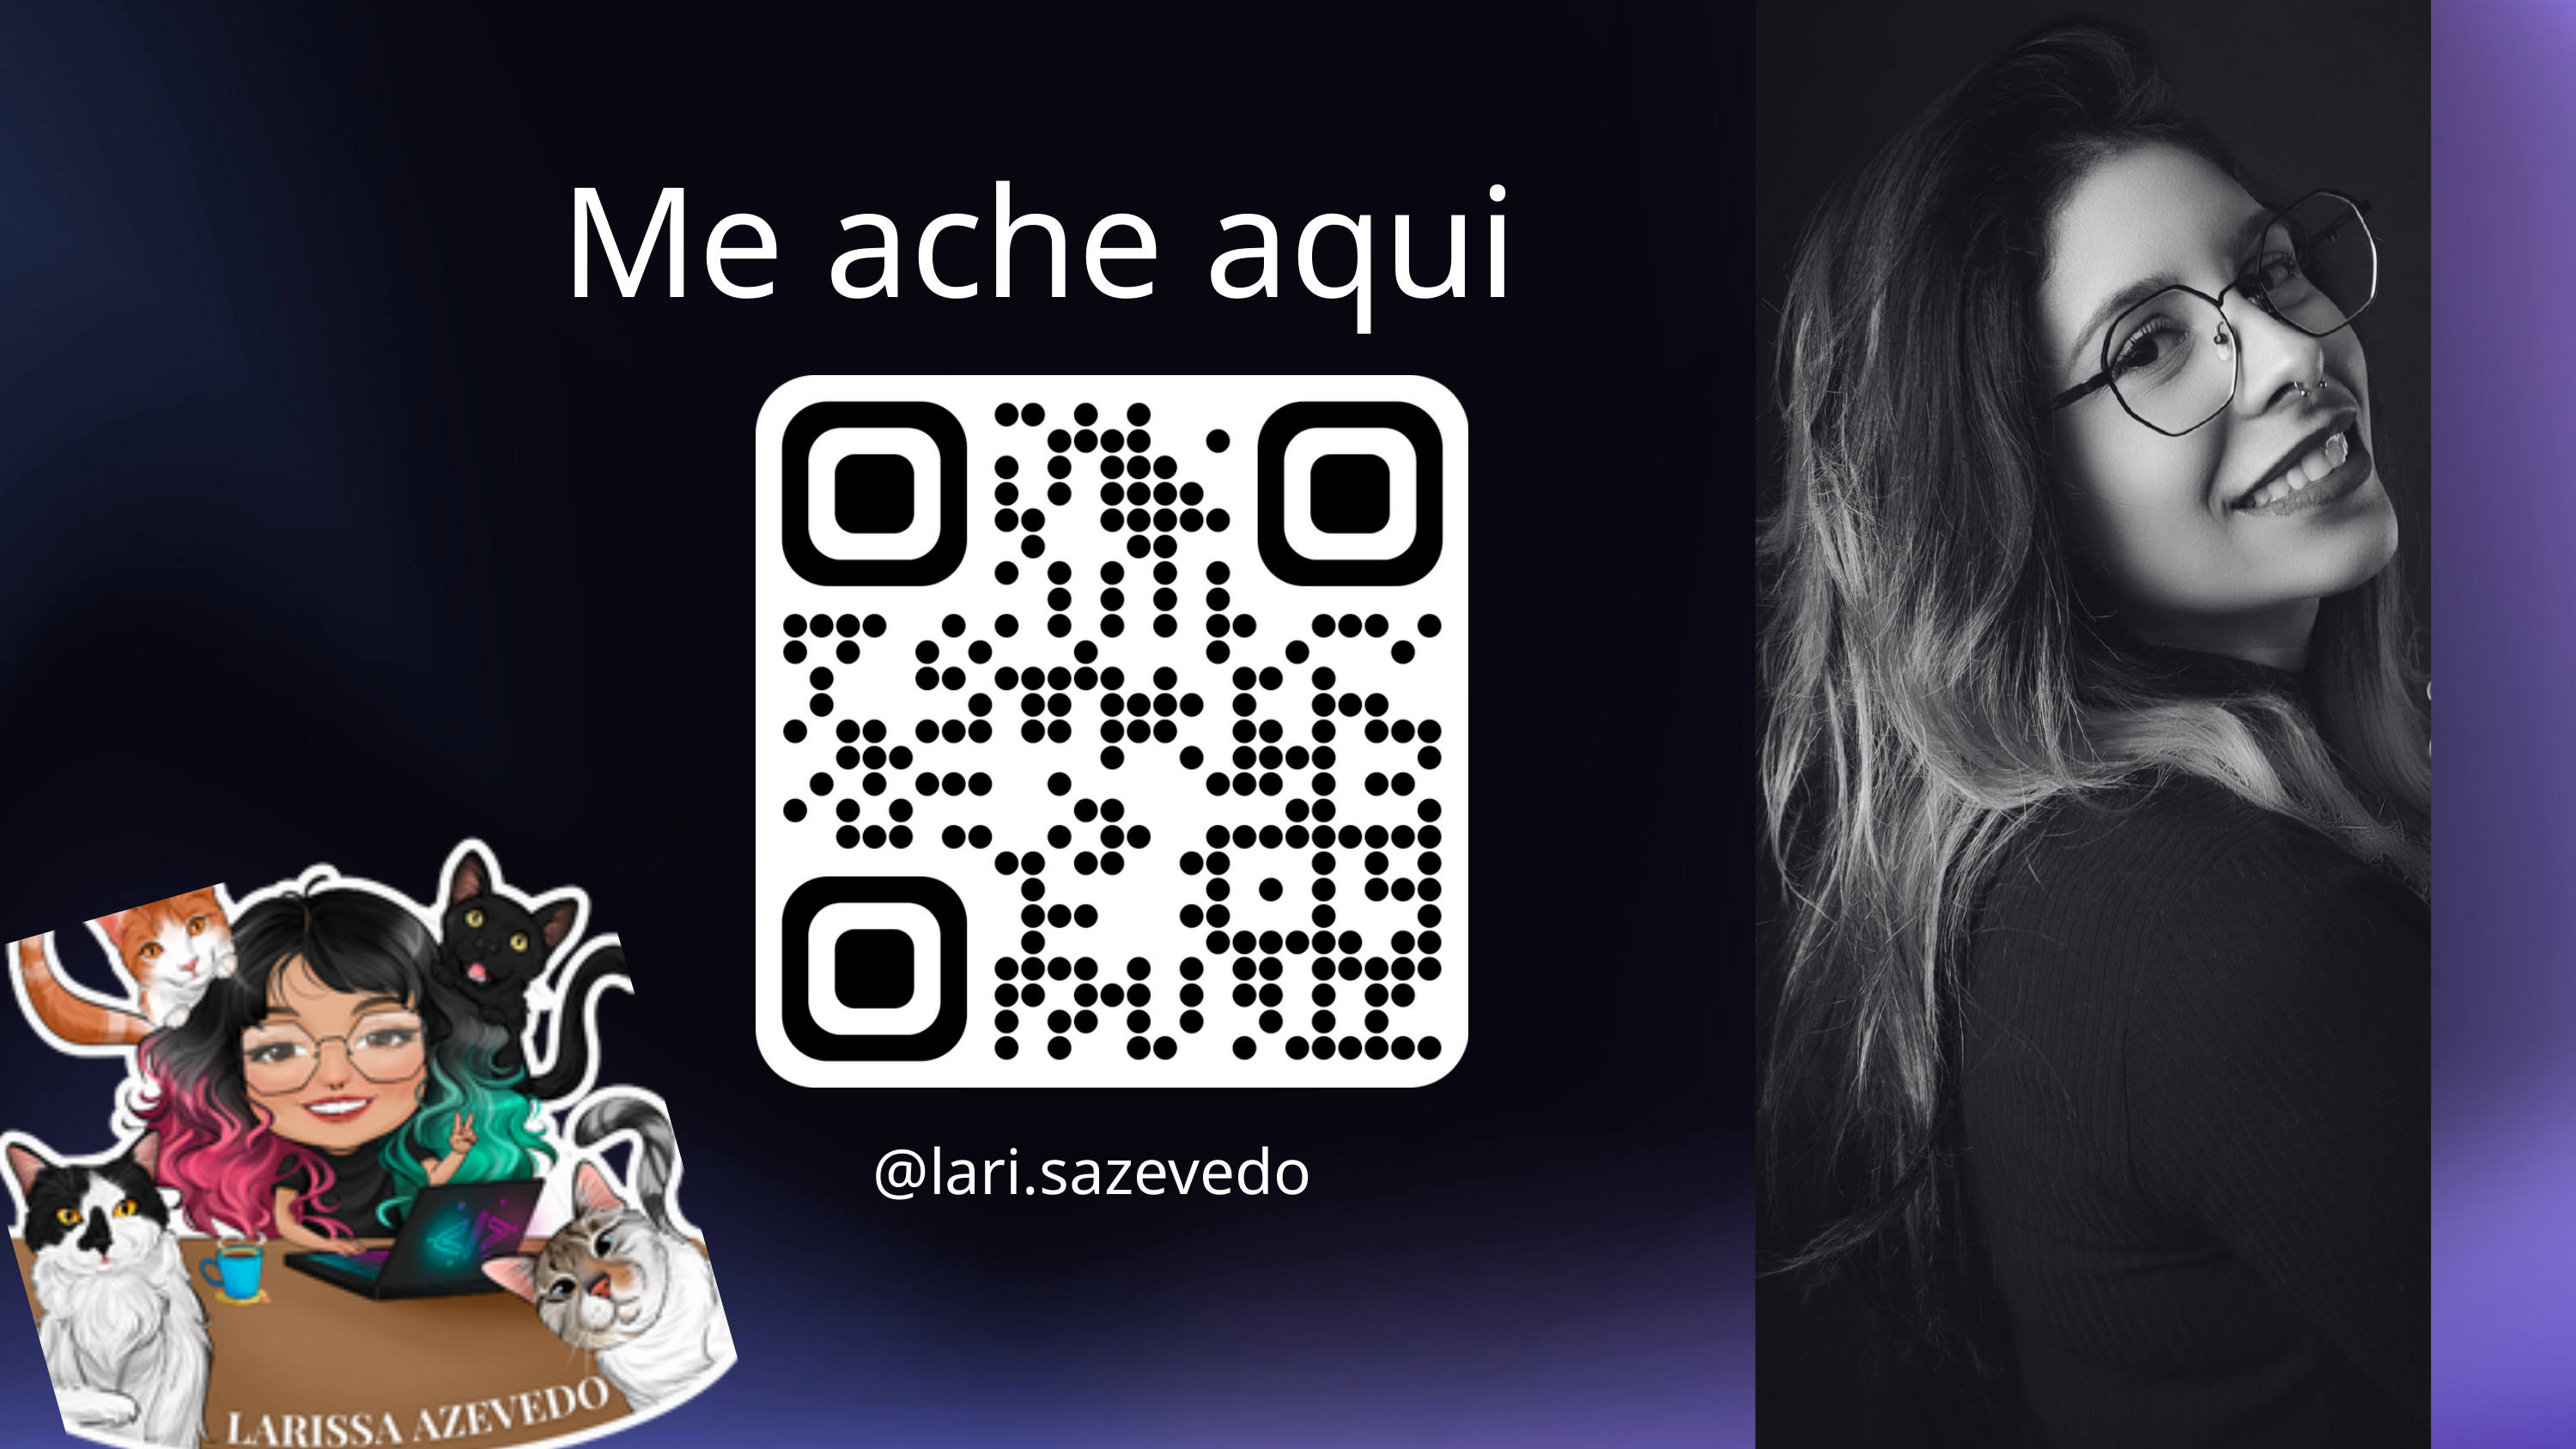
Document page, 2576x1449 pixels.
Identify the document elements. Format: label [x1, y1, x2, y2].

picture [0, 0, 2576, 1449]
text_box [520, 144, 1664, 1211]
